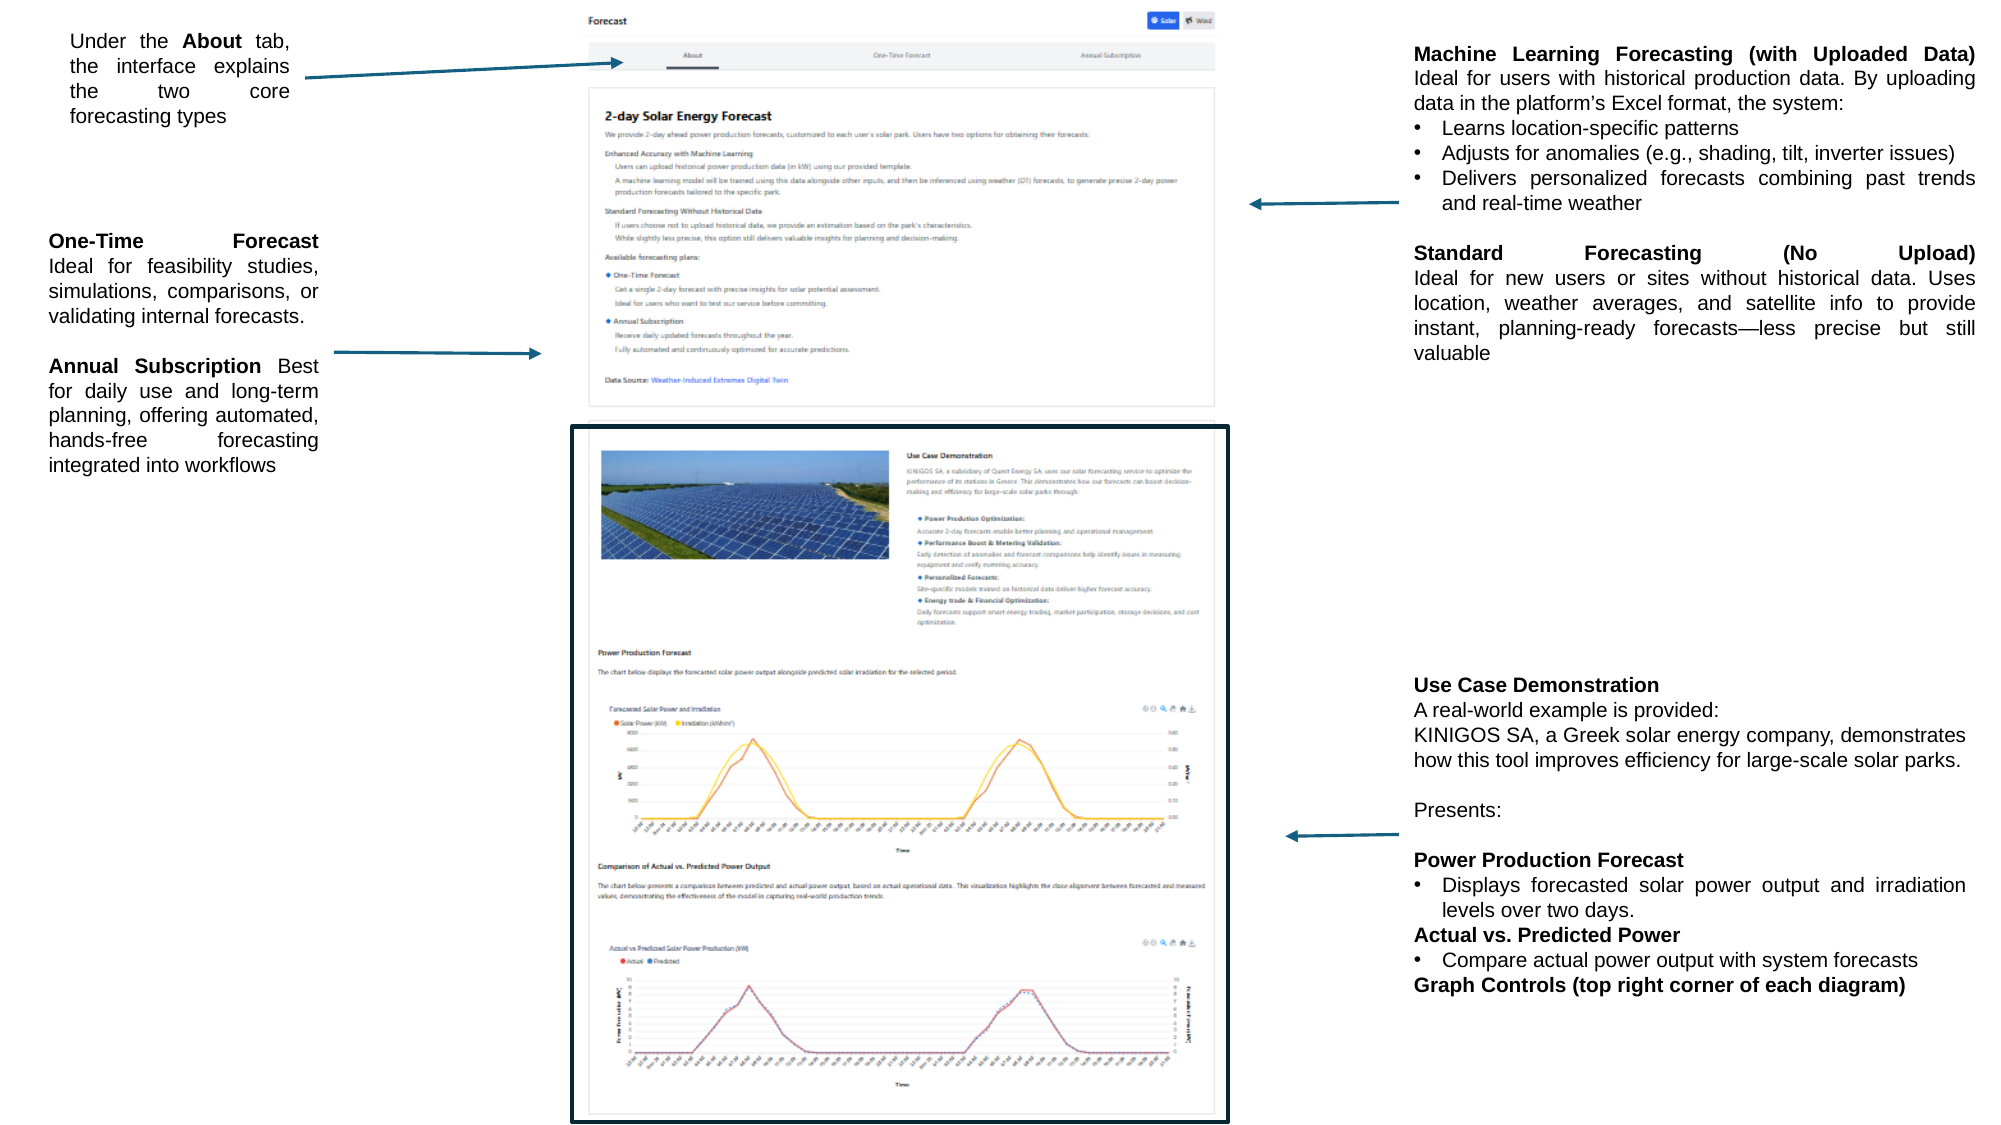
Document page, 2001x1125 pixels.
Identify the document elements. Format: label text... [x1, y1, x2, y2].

text_box Under the About tab, the interface explains the two core forecasting types [55, 20, 306, 136]
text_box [304, 62, 624, 79]
text_box Use Case Demonstration A real-world example is provided: KINIGOS SA, a Greek solar energy company, demonstrates how this tool improves efficiency for large-scale solar parks. Presents: Power Production Forecast Displays forecasted solar power output and irradiation levels over two days. Actual vs. Predicted Power Compare actual power output with system forecasts Graph Controls (top right corner of each diagram) [1398, 664, 1982, 1005]
text_box Machine Learning Forecasting (with Uploaded Data) Ideal for users with historical production data. By uploading data in the platform’s Excel format, the system: Learns location-specific patterns Adjusts for anomalies (e.g., shading, tilt, inverter issues) Delivers personalized forecasts combining past trends and real-time weather Standard Forecasting (No Upload) Ideal for new users or sites without historical data. Uses location, weather averages, and satellite info to provide instant, planning-ready forecasts—less precise but still valuable [1398, 32, 1991, 373]
picture [571, 0, 1229, 1125]
text_box One-Time Forecast Ideal for feasibility studies, simulations, comparisons, or validating internal forecasts. Annual Subscription Best for daily use and long-term planning, offering automated, hands-free forecasting integrated into workflows [33, 219, 334, 485]
